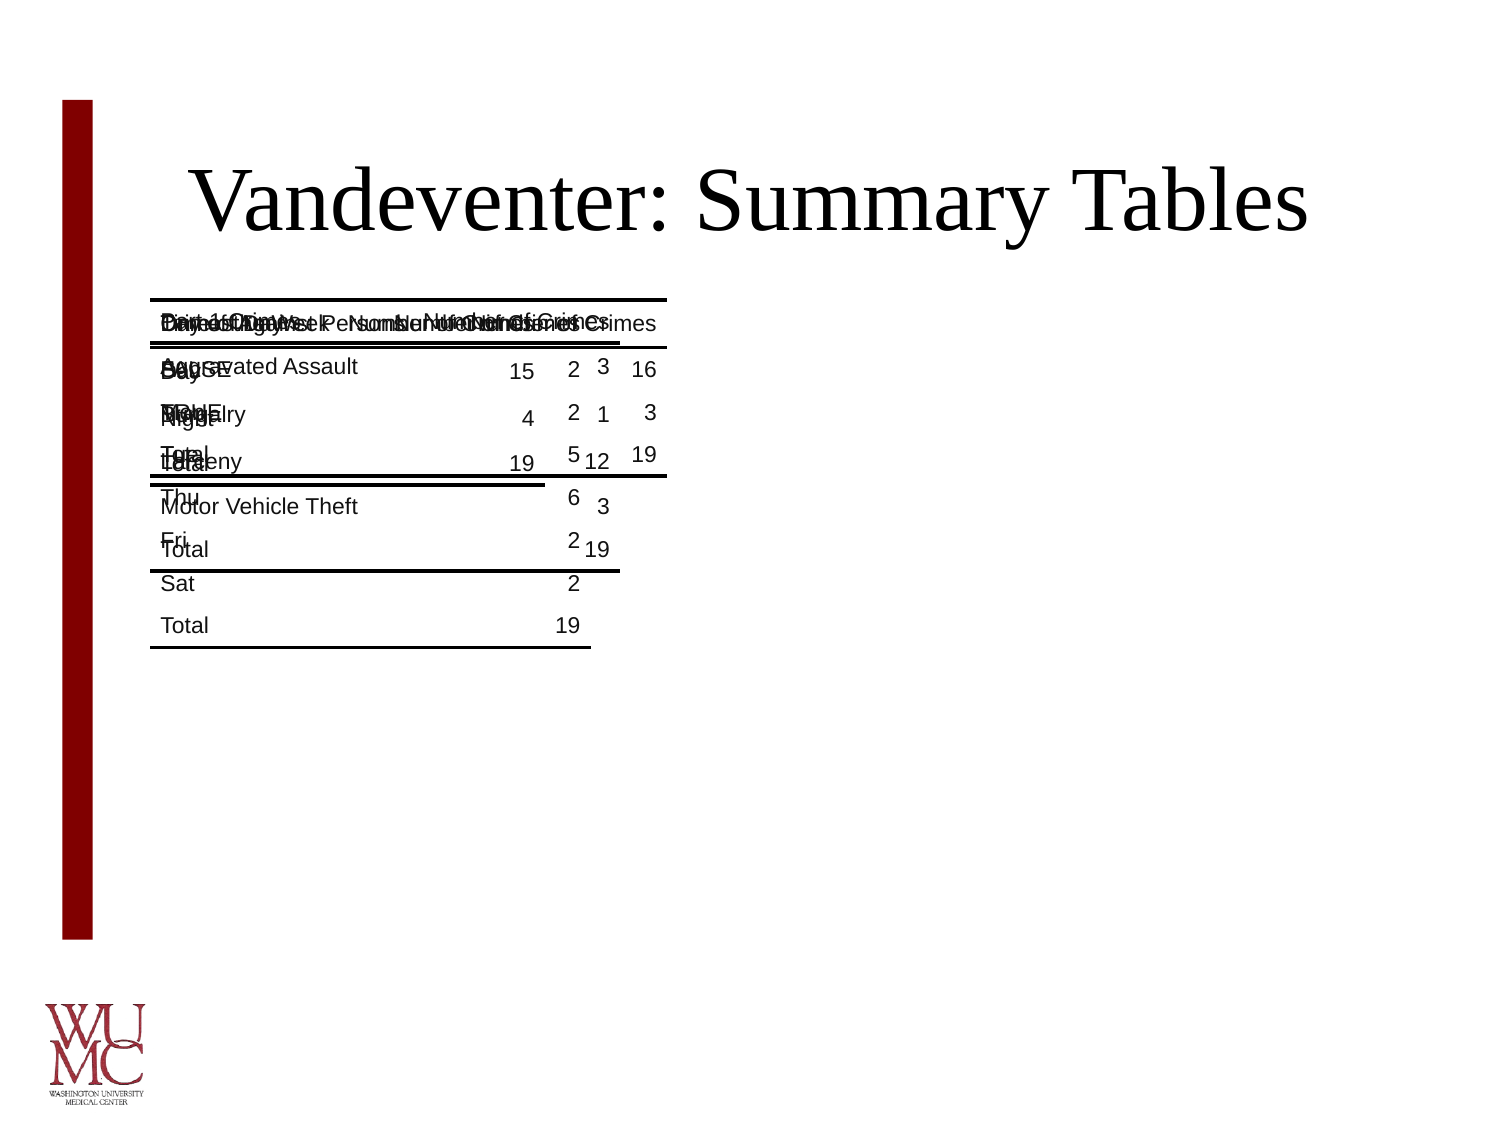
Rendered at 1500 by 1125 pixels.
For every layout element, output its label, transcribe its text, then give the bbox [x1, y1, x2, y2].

table_cell 2 [362, 519, 591, 562]
table_cell 3 [591, 485, 620, 528]
table_cell 19 [545, 433, 667, 474]
table_cell 6 [362, 478, 591, 519]
table_header Number of Crimes [545, 302, 667, 346]
table_cell Thu [150, 487, 362, 519]
table_header Number of Crimes [316, 302, 545, 346]
table_cell 2 [362, 562, 591, 605]
title Vandeventer: Summary Tables [112, 99, 1388, 288]
table_cell 19 [316, 442, 545, 483]
table_header Time of Day [150, 302, 316, 346]
table_cell Day [150, 349, 316, 395]
table_cell 16 [545, 349, 667, 391]
table_cell Fri [150, 519, 362, 562]
table_cell Sat [150, 562, 362, 605]
table_cell Night [150, 395, 316, 442]
table_cell 19 [591, 528, 620, 569]
table_cell 15 [316, 349, 545, 395]
picture [41, 996, 156, 1113]
table_cell 19 [362, 605, 591, 646]
table_cell Total [150, 605, 362, 646]
table_cell 12 [591, 478, 620, 485]
table_cell 4 [316, 395, 545, 442]
table_cell 3 [545, 391, 667, 433]
table_cell Total [150, 442, 316, 483]
